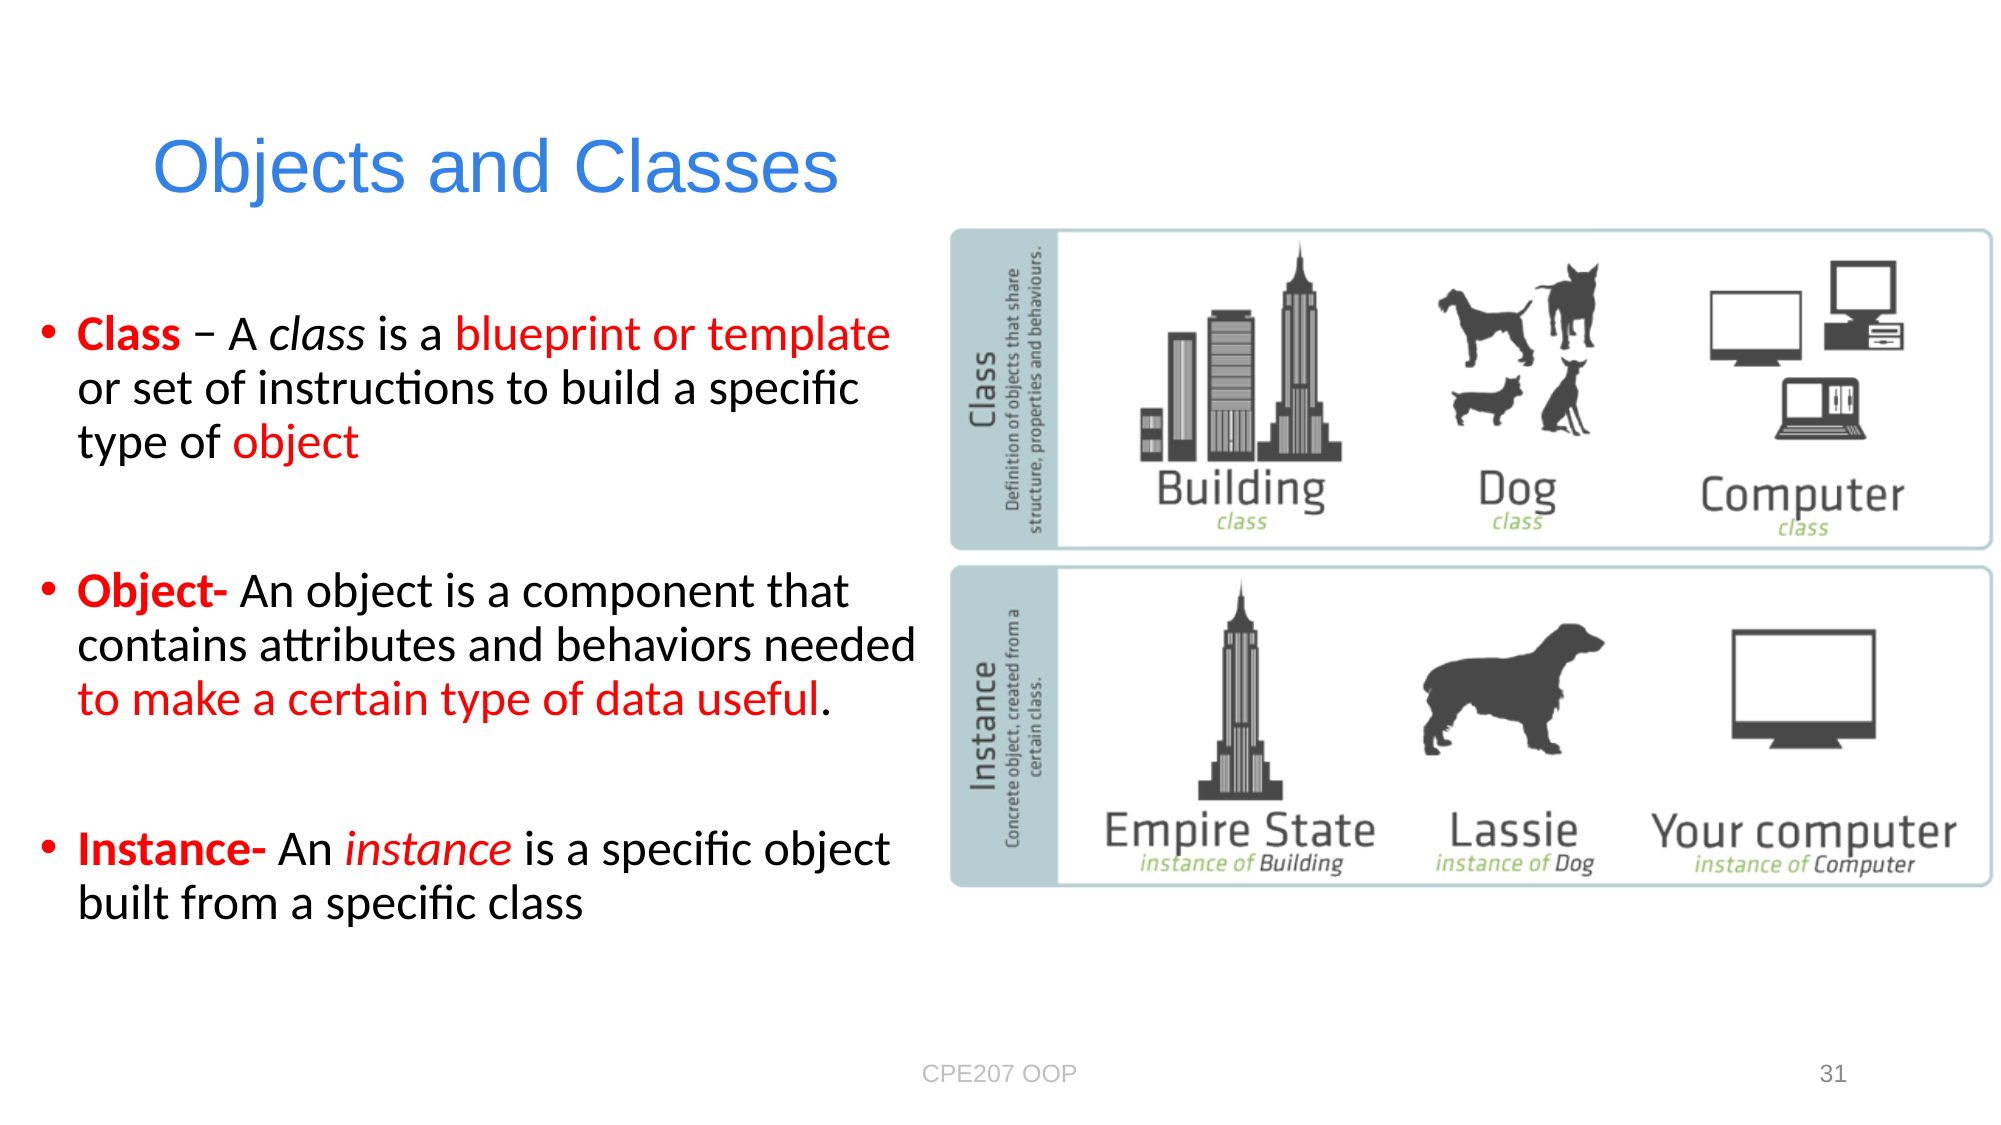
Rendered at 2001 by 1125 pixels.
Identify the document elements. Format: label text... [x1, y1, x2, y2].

list Class − A class is a blueprint or template or set of instructions to build a specific type of object Object- An object is a component that contains attributes and behaviors needed to make a certain type of data useful. Instance- An instance is a specific object built from a specific class [24, 299, 950, 1014]
slide_number 31 [1412, 1042, 1863, 1103]
footer CPE207 OOP [662, 1042, 1338, 1103]
title Objects and Classes [137, 59, 1863, 278]
picture [944, 216, 2000, 900]
